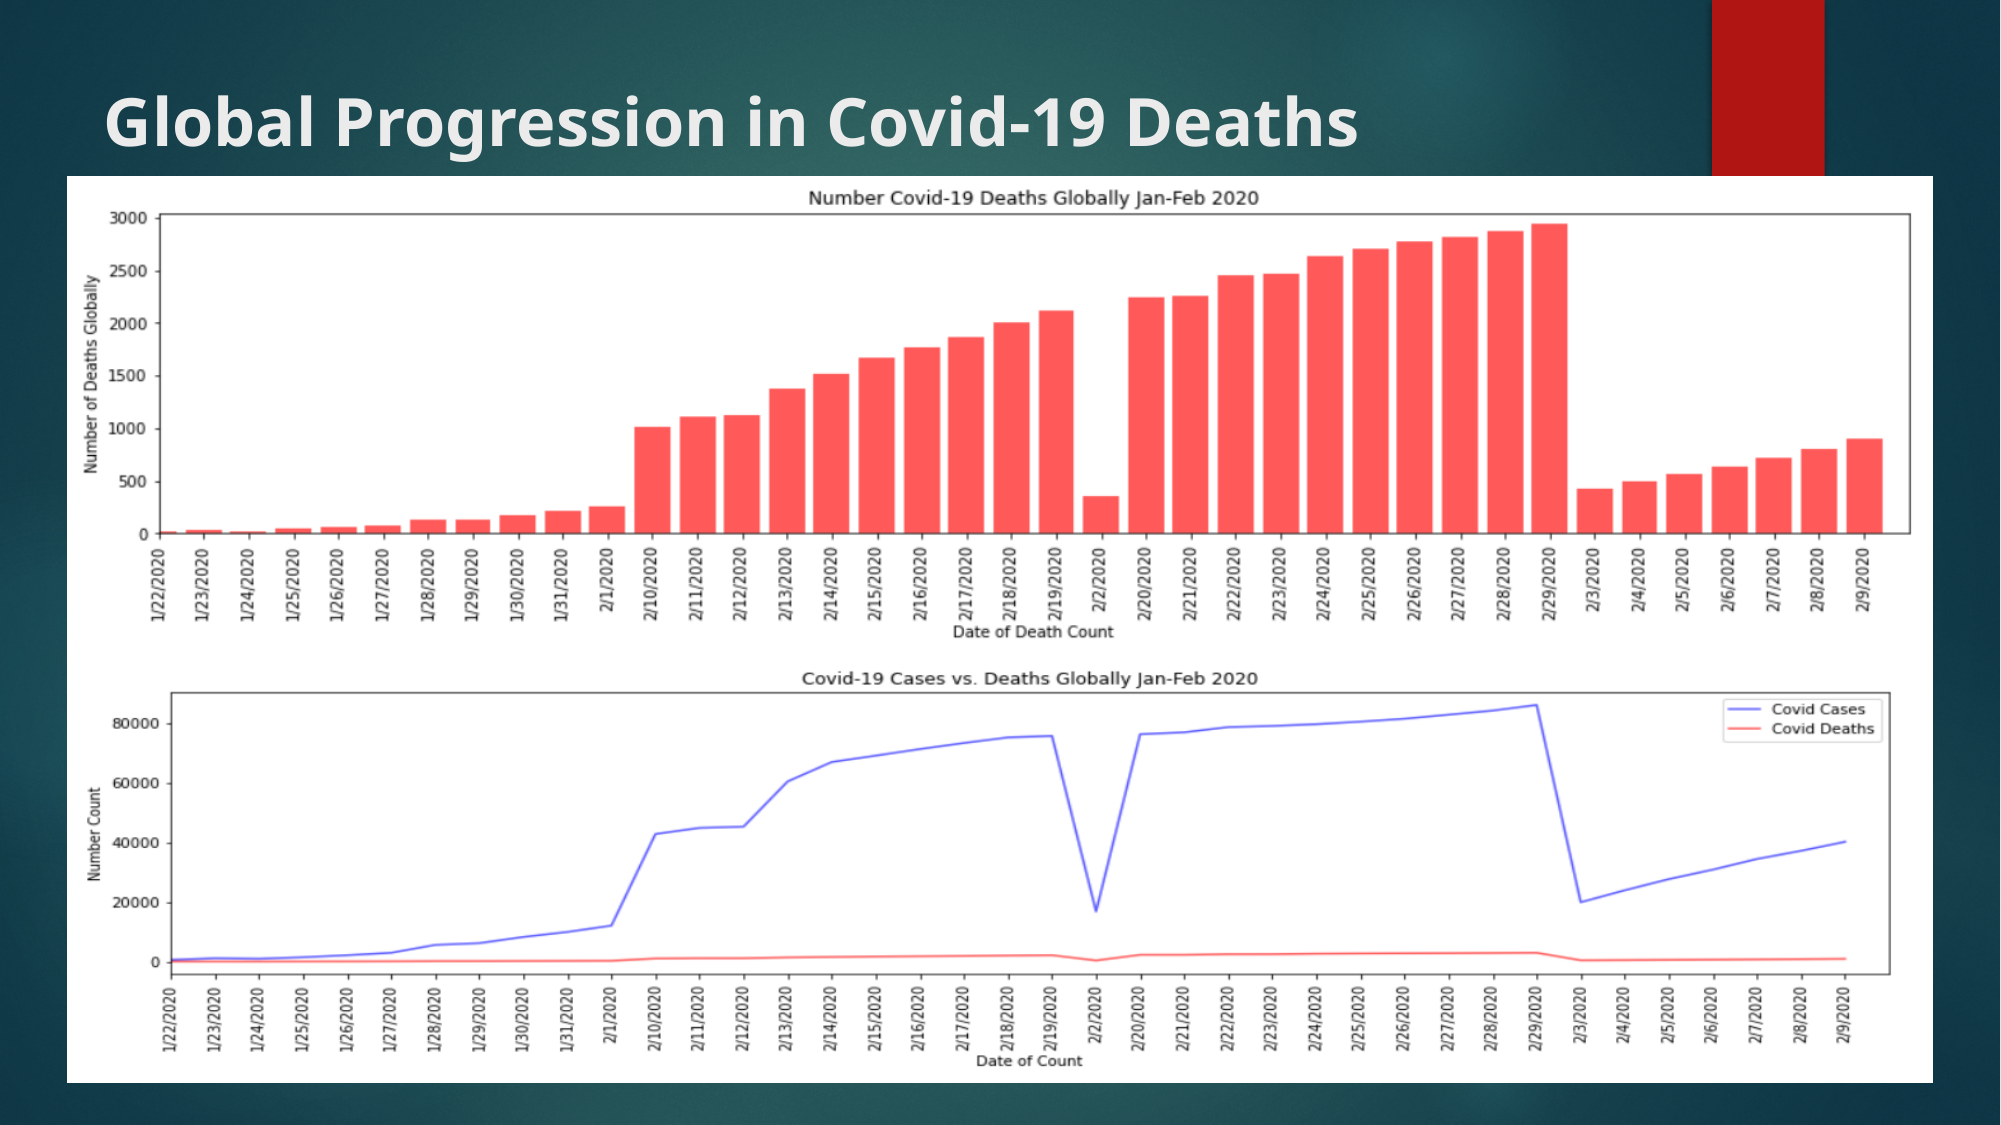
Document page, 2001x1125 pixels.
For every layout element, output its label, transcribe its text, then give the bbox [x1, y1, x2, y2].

picture [0, 0, 1933, 1125]
text_box Global Progression in Covid-19 Deaths [88, 72, 1537, 174]
